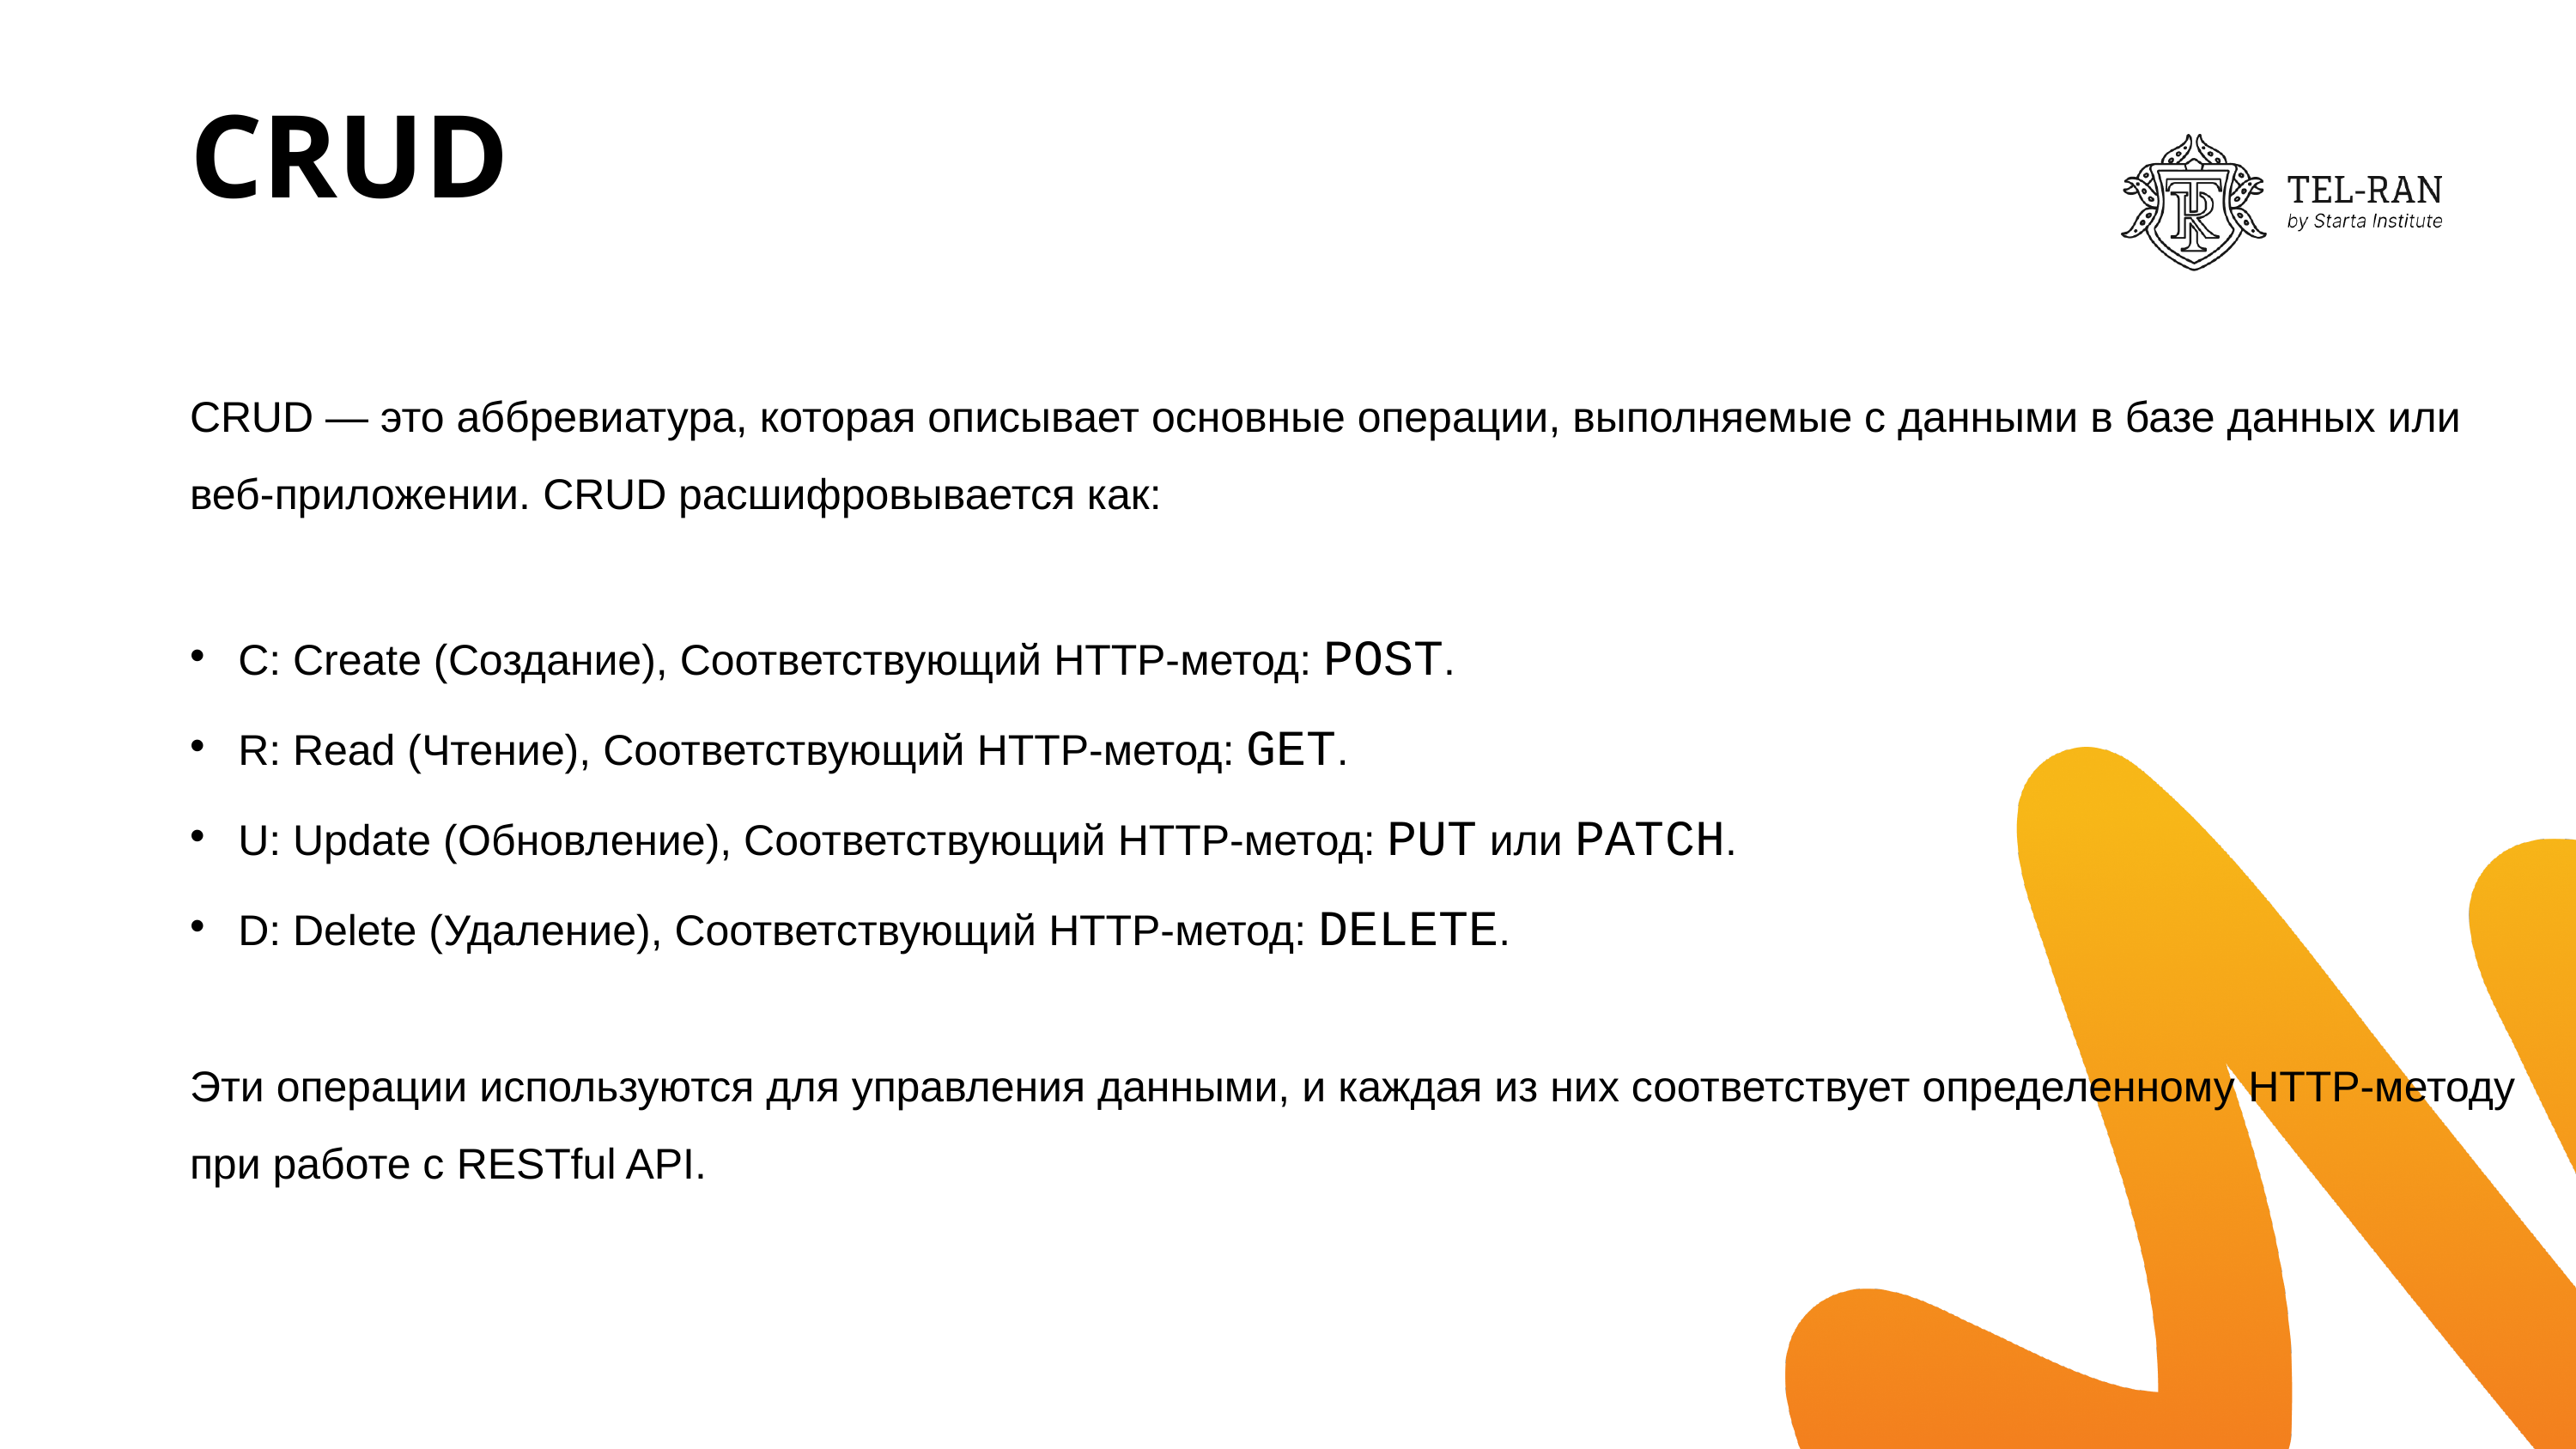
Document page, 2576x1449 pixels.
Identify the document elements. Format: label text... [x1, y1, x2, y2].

picture [1620, 747, 2576, 1449]
title CRUD [177, 76, 2107, 357]
picture [2121, 134, 2442, 271]
text_box CRUD — это аббревиатура, которая описывает основные операции, выполняемые с данными в базе данных или веб-приложении. CRUD расшифровывается как: C: Create (Создание), Соответствующий HTTP-метод: POST. R: Read (Чтение), Соответствующий HTTP-метод: GET. U: Update (Обновление), Соответствующий HTTP-метод: PUT или PATCH. D: Delete (Удаление), Соответствующий HTTP-метод: DELETE. Эти операции используются для управления данными, и каждая из них соответствует определенному HTTP-методу при работе с RESTful API. [177, 357, 2545, 1271]
